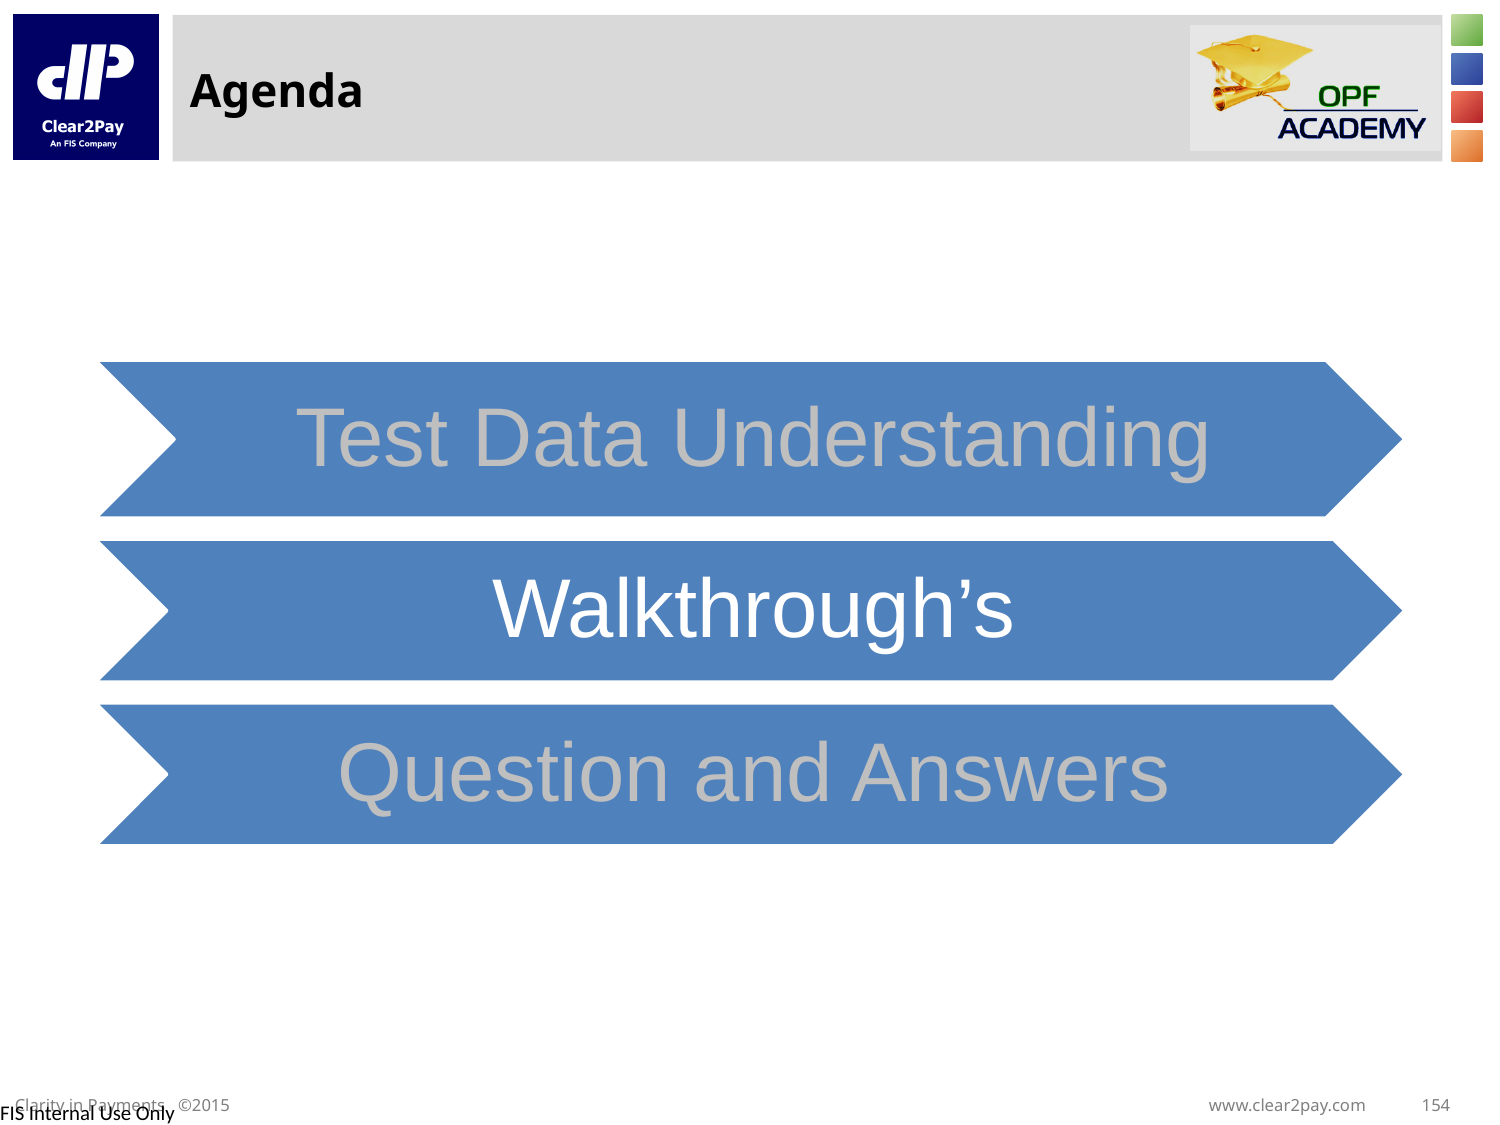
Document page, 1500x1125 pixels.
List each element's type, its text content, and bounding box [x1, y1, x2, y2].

title Agenda [174, 24, 1128, 154]
picture [1190, 25, 1441, 151]
picture [13, 14, 159, 160]
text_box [94, 277, 1406, 929]
